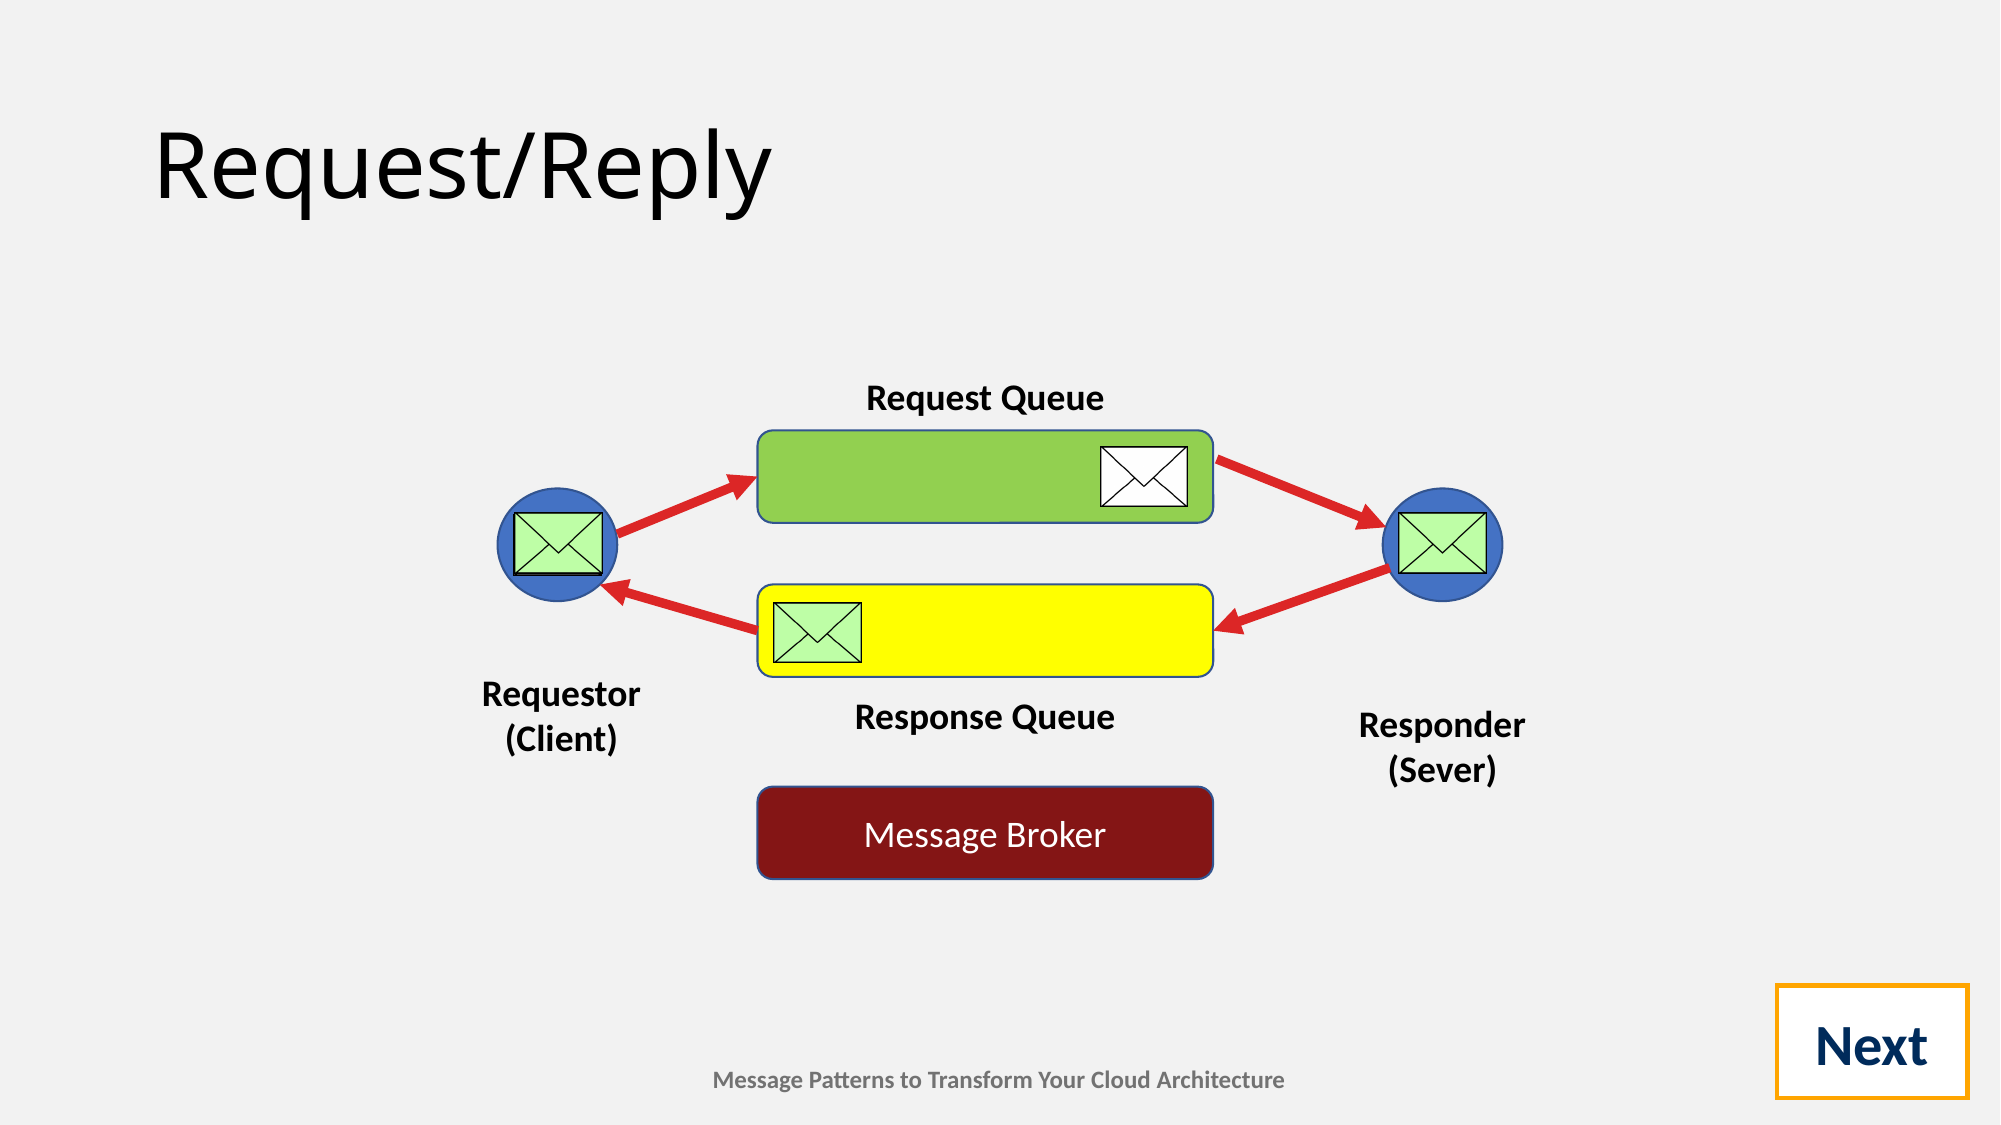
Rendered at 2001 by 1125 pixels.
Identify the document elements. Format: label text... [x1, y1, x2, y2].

text_box Message Broker [756, 785, 1215, 881]
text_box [1343, 488, 1542, 799]
text_box Next [1776, 984, 1968, 1099]
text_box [617, 476, 758, 535]
picture [1398, 512, 1487, 574]
picture [1099, 446, 1188, 507]
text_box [599, 584, 758, 631]
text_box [1213, 567, 1390, 631]
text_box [1216, 459, 1387, 528]
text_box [757, 584, 1214, 746]
title Request/Reply [137, 59, 1863, 278]
picture [773, 602, 862, 663]
picture [513, 512, 603, 576]
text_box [466, 488, 657, 768]
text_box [757, 365, 1214, 523]
